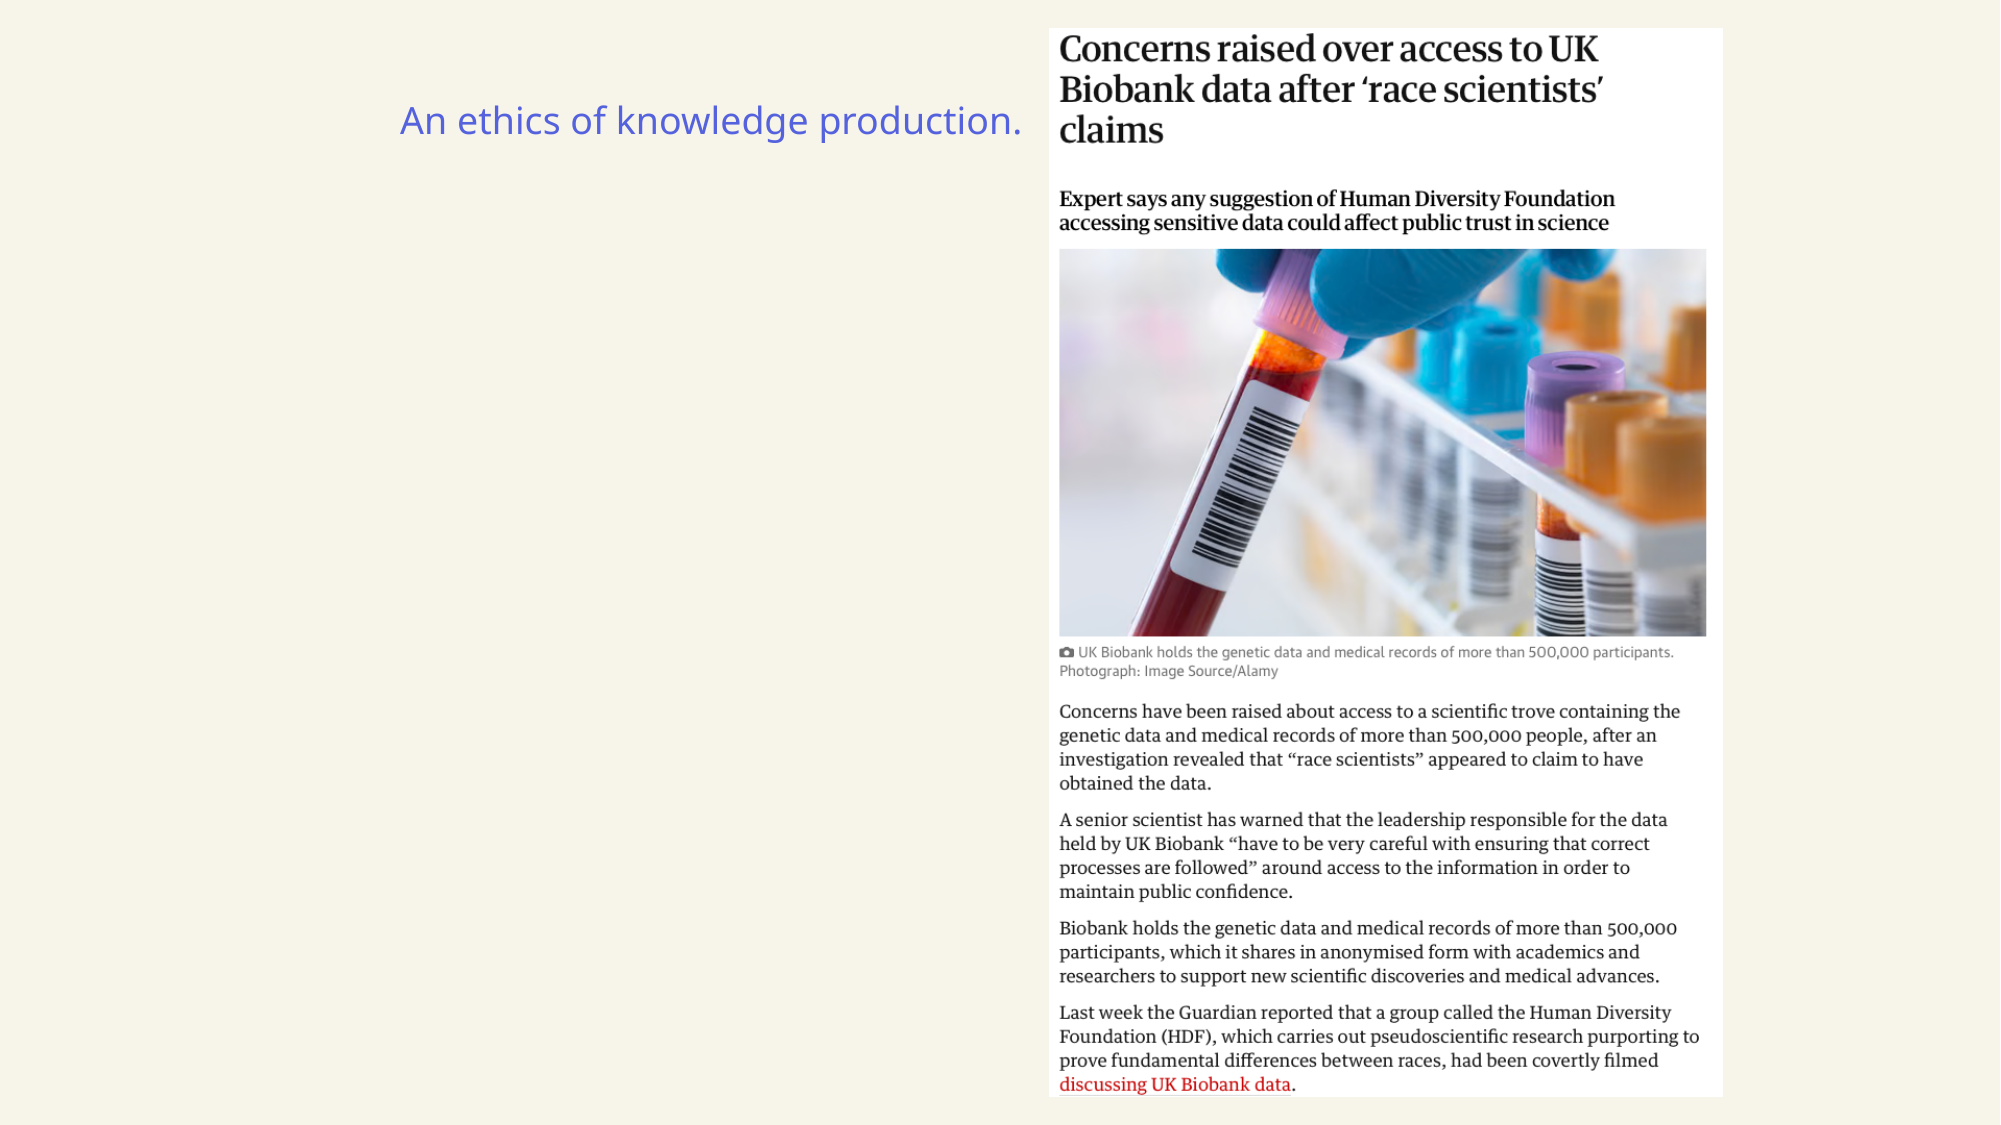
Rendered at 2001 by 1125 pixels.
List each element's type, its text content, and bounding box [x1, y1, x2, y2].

picture [1049, 28, 1723, 1097]
text_box An ethics of knowledge production. [385, 89, 1049, 150]
